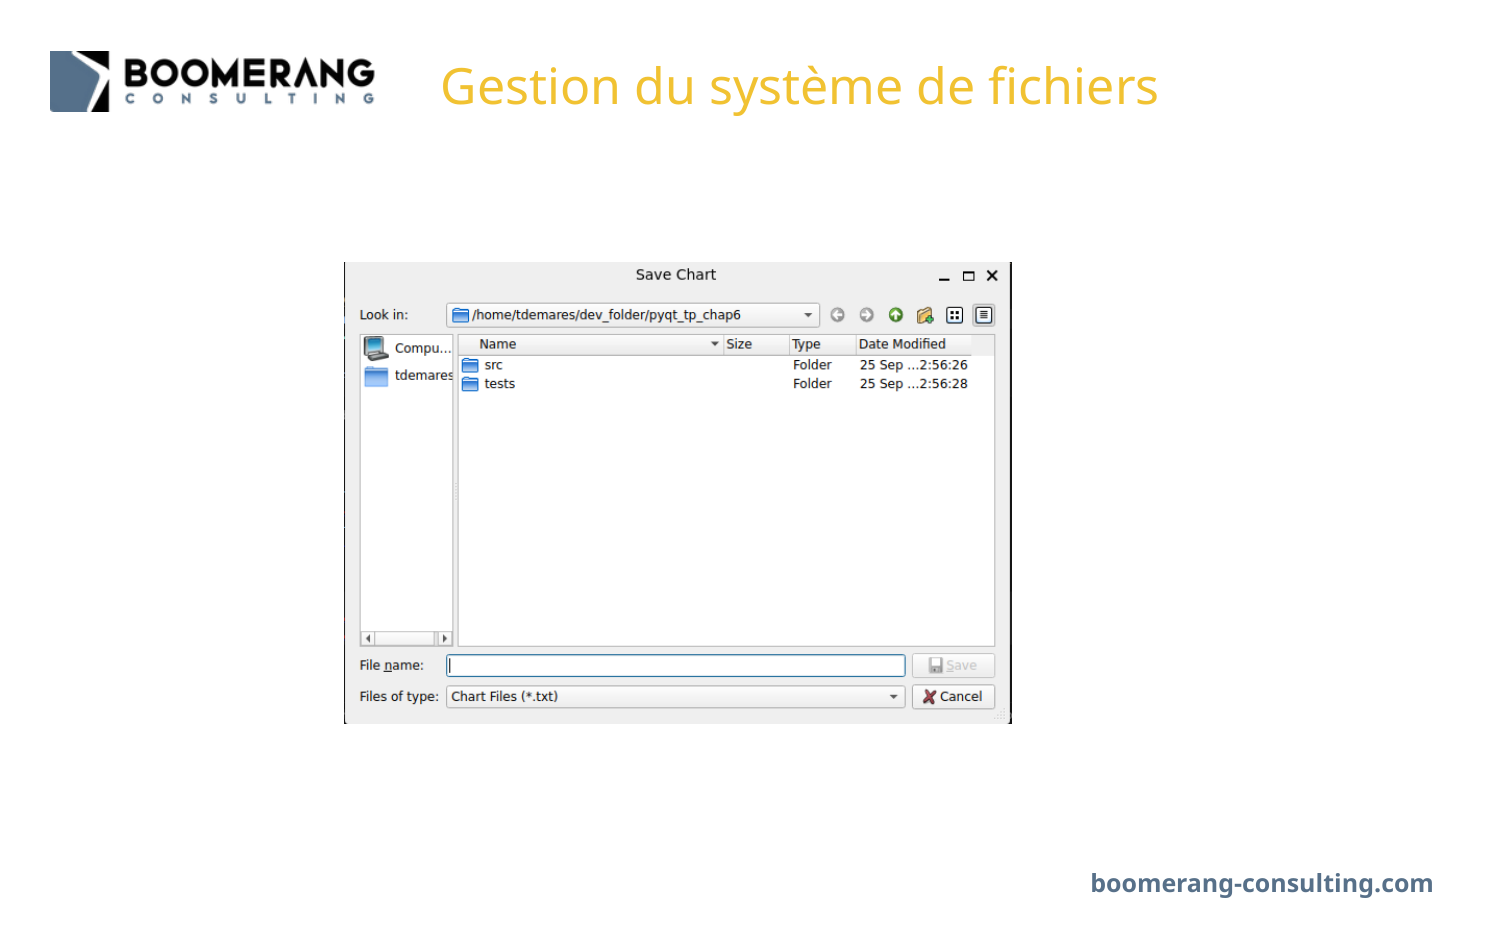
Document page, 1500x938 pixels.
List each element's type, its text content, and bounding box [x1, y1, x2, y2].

picture [50, 51, 389, 112]
picture [343, 261, 1012, 724]
title Gestion du système de fichiers [425, 45, 1451, 124]
